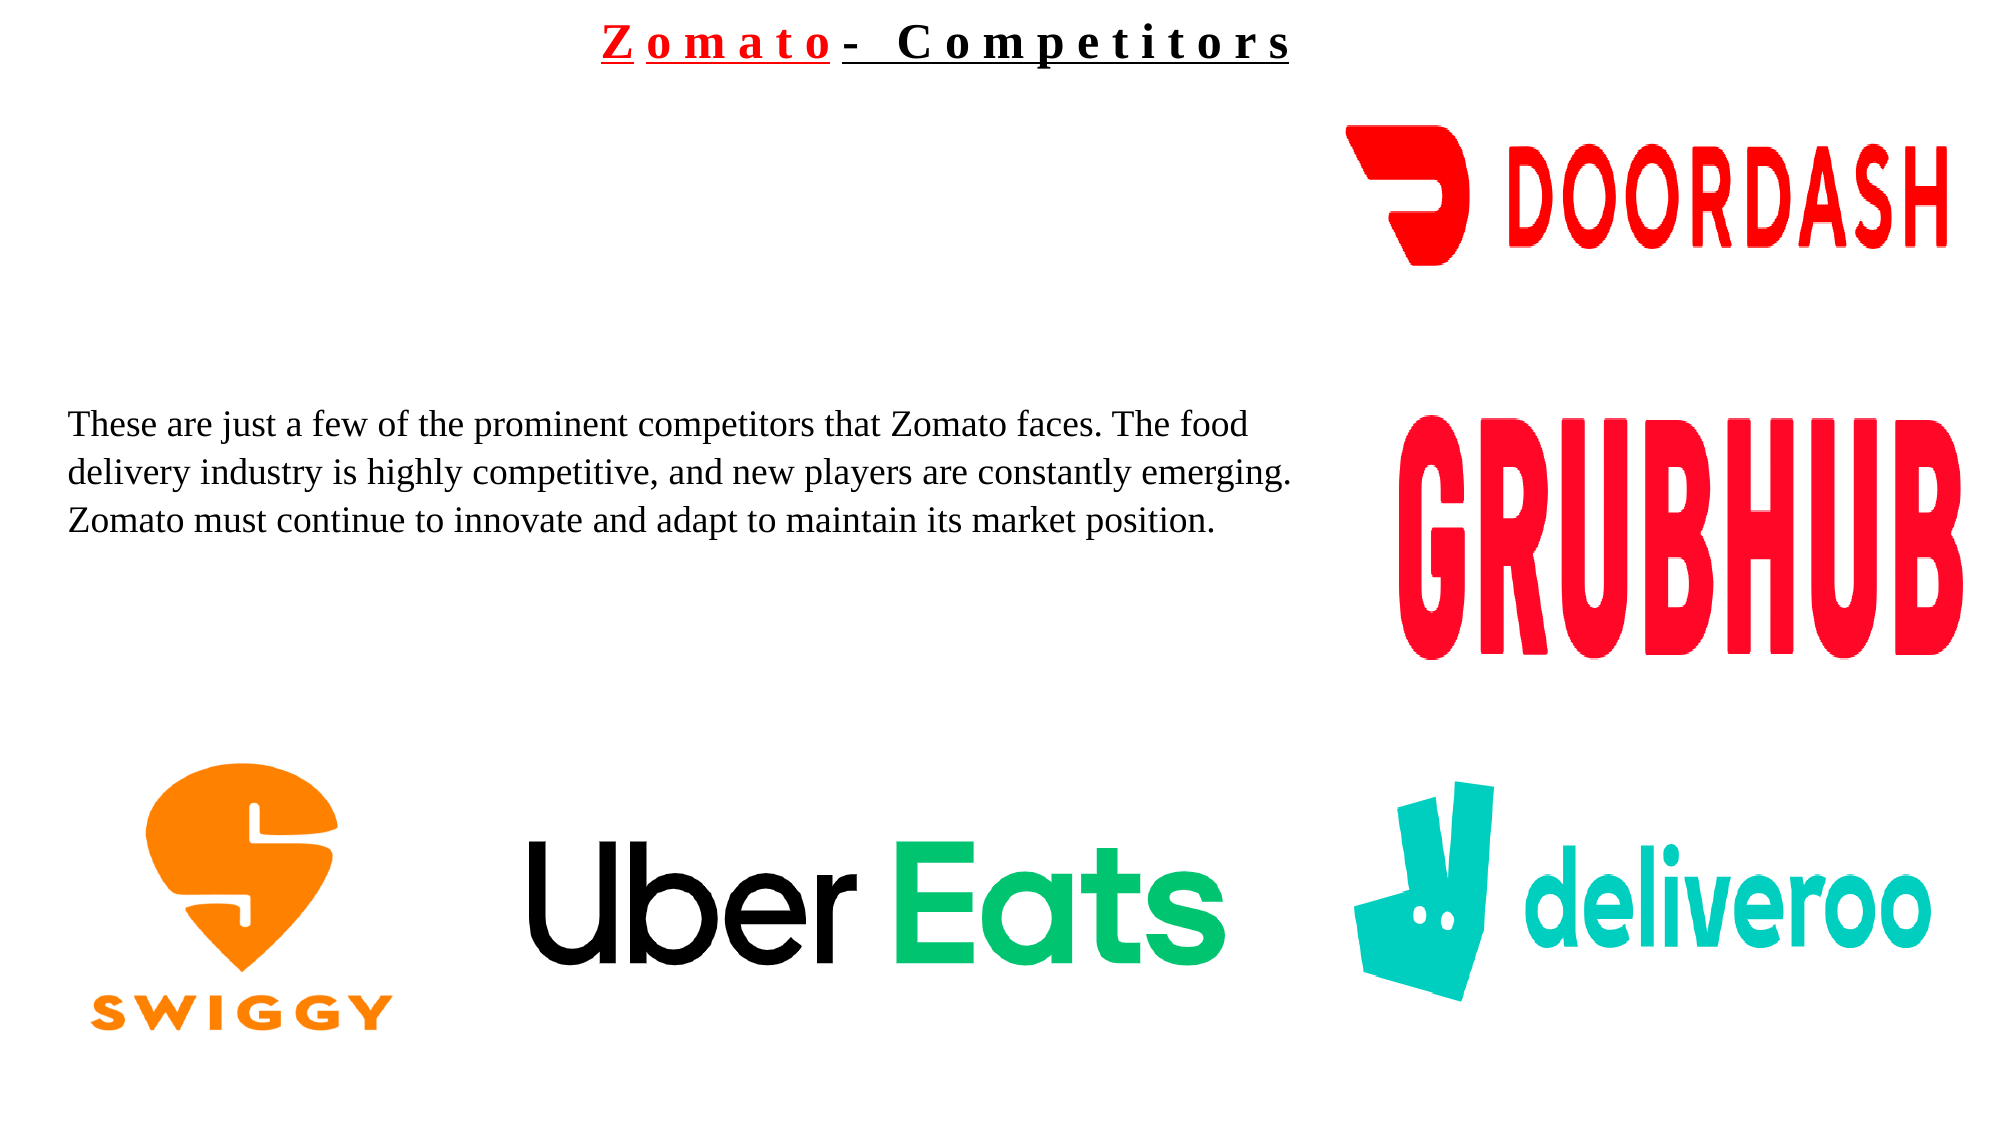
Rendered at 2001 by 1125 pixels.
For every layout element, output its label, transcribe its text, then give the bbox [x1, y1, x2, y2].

picture [8, 741, 1281, 1044]
text_box Zomato- Competitors [0, 0, 1947, 76]
picture [1325, 60, 2000, 306]
picture [1376, 369, 1979, 698]
text_box These are just a few of the prominent competitors that Zomato faces. The food delivery industry is highly competitive, and new players are constantly emerging. Zomato must continue to innovate and adapt to maintain its market position. [52, 388, 1368, 548]
picture [1325, 741, 1979, 1044]
